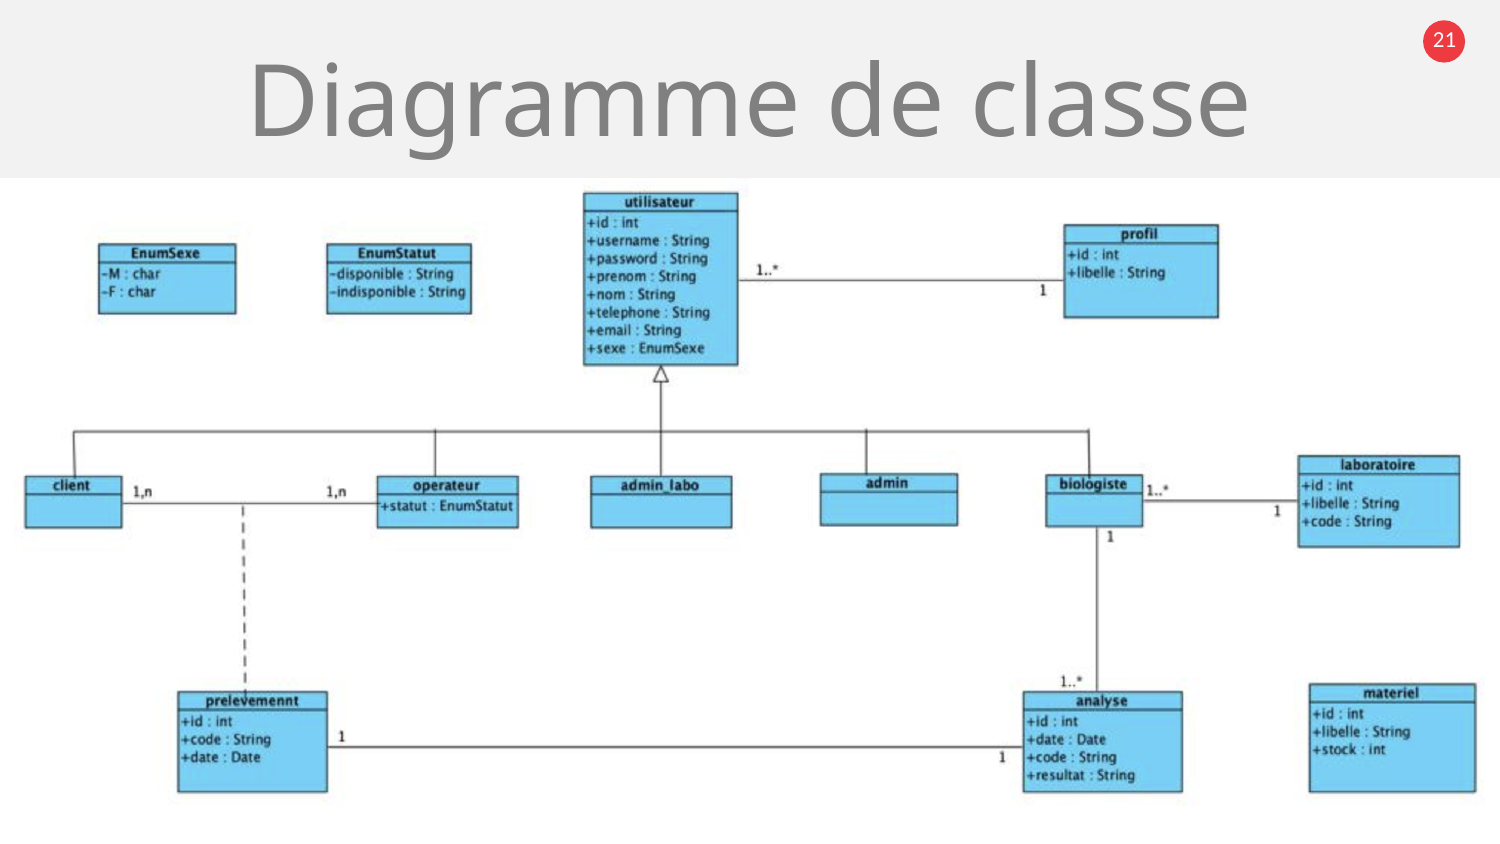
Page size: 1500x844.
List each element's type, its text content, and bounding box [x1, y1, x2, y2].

picture [0, 178, 1500, 844]
text_box Diagramme de classe [0, 53, 1500, 155]
